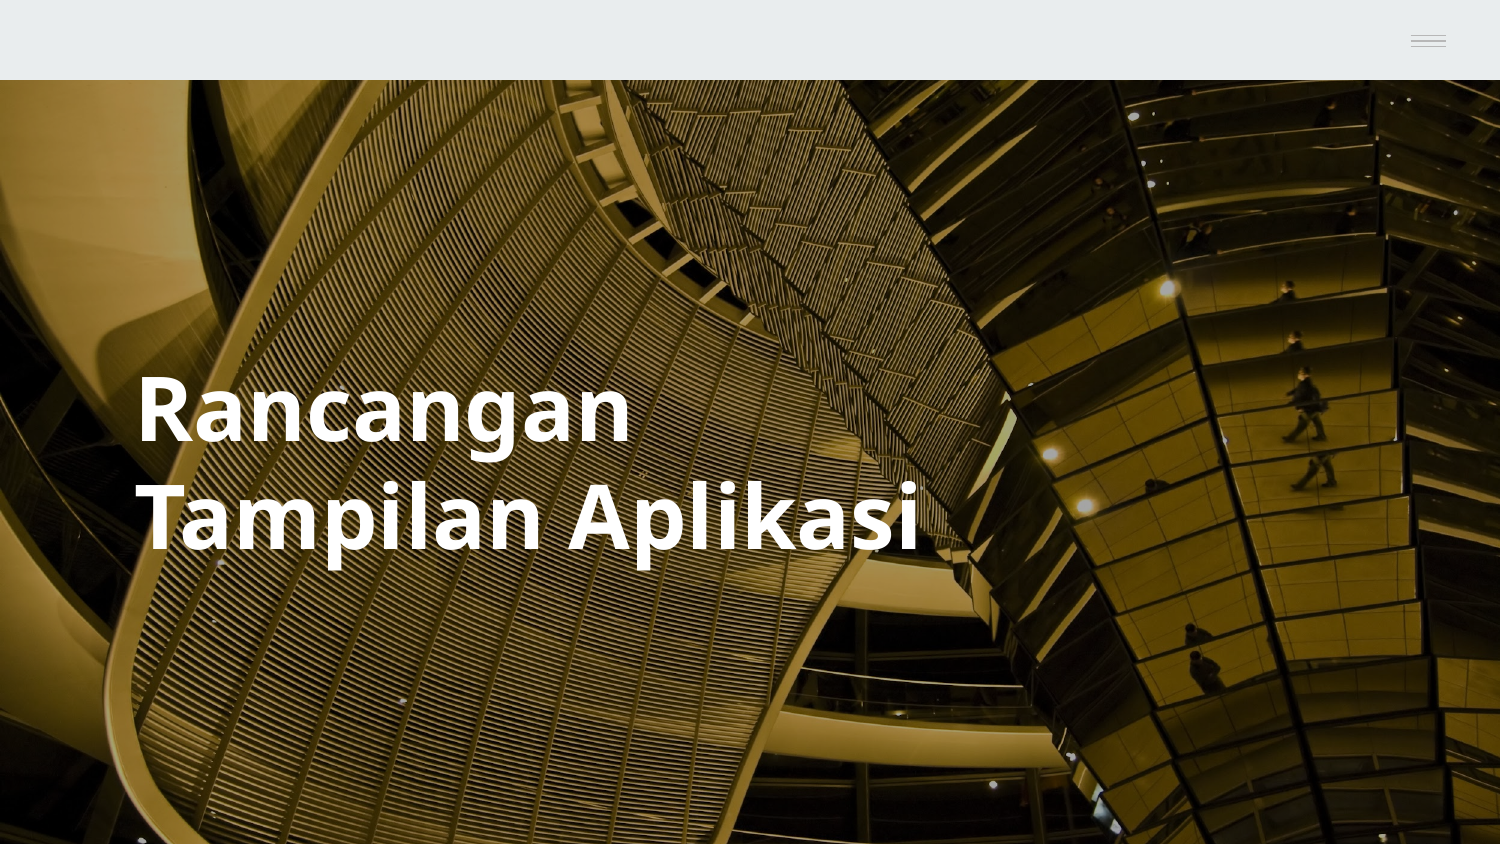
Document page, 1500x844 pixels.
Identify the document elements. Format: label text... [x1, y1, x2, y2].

title Rancangan Tampilan Aplikasi [119, 337, 974, 587]
picture [0, 80, 1500, 844]
